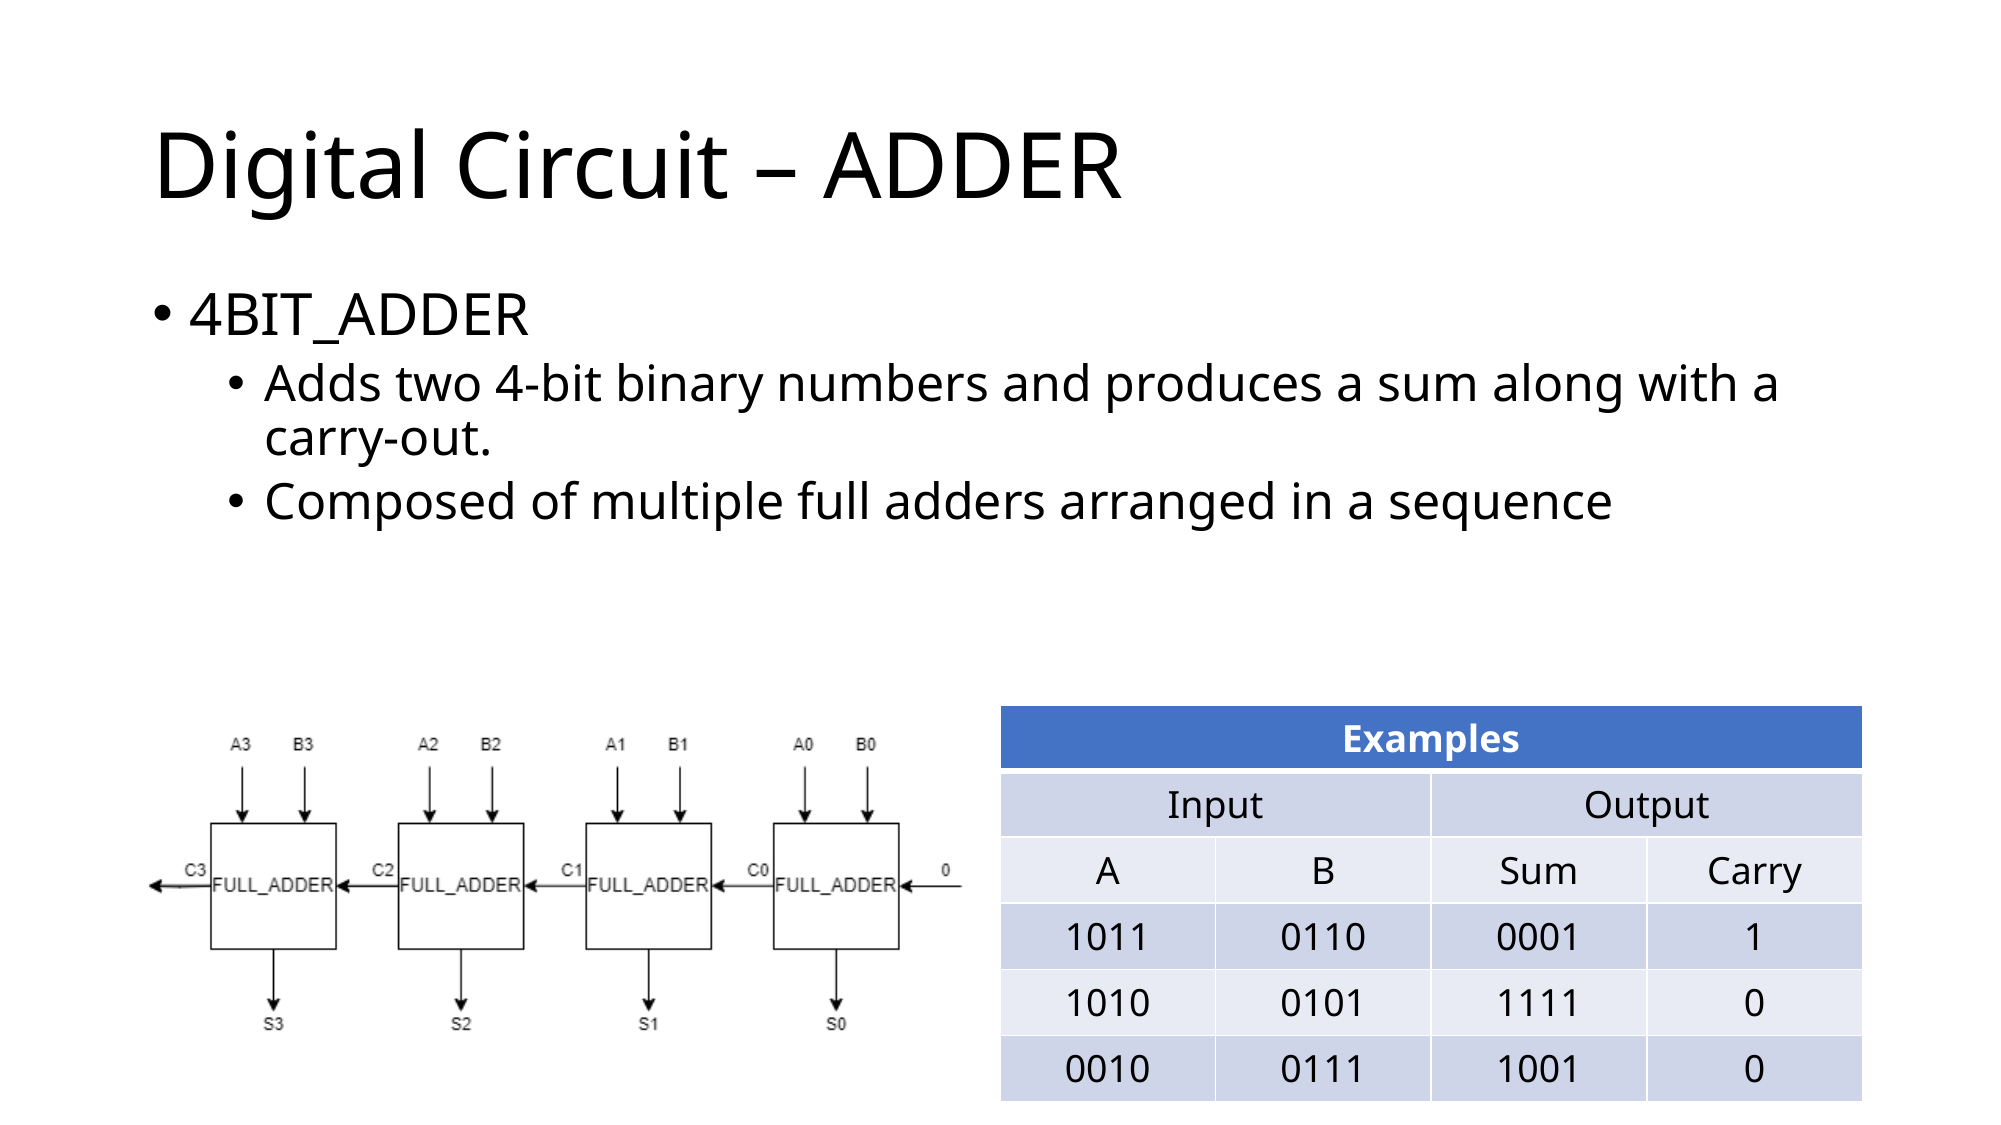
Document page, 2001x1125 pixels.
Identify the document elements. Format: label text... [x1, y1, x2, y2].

table_cell 0111 [1216, 1036, 1430, 1101]
table_cell Input [1001, 774, 1430, 836]
table_cell 0001 [1432, 904, 1646, 969]
table_cell B [1216, 838, 1430, 902]
table_cell Sum [1432, 838, 1646, 902]
table_cell A [1001, 838, 1215, 902]
table_cell 1111 [1432, 970, 1646, 1035]
table_cell Output [1432, 774, 1862, 836]
table_cell Carry [1648, 838, 1862, 902]
table_header Examples [1001, 706, 1862, 768]
table_cell 1 [1648, 904, 1862, 969]
table_cell 0 [1648, 1036, 1862, 1101]
list 4BIT_ADDER Adds two 4-bit binary numbers and produces a sum along with a carry-out. Composed of multiple full adders arranged in a sequence [137, 277, 1863, 730]
title Digital Circuit – ADDER [137, 59, 1863, 277]
table_cell 0101 [1216, 970, 1430, 1035]
table_cell 1011 [1001, 904, 1215, 969]
table_cell 1001 [1432, 1036, 1646, 1101]
table_cell 0010 [1001, 1036, 1215, 1101]
table_cell 0 [1648, 970, 1862, 1035]
table_cell 0110 [1216, 904, 1430, 969]
table_cell 1010 [1001, 970, 1215, 1035]
picture [137, 735, 975, 1035]
